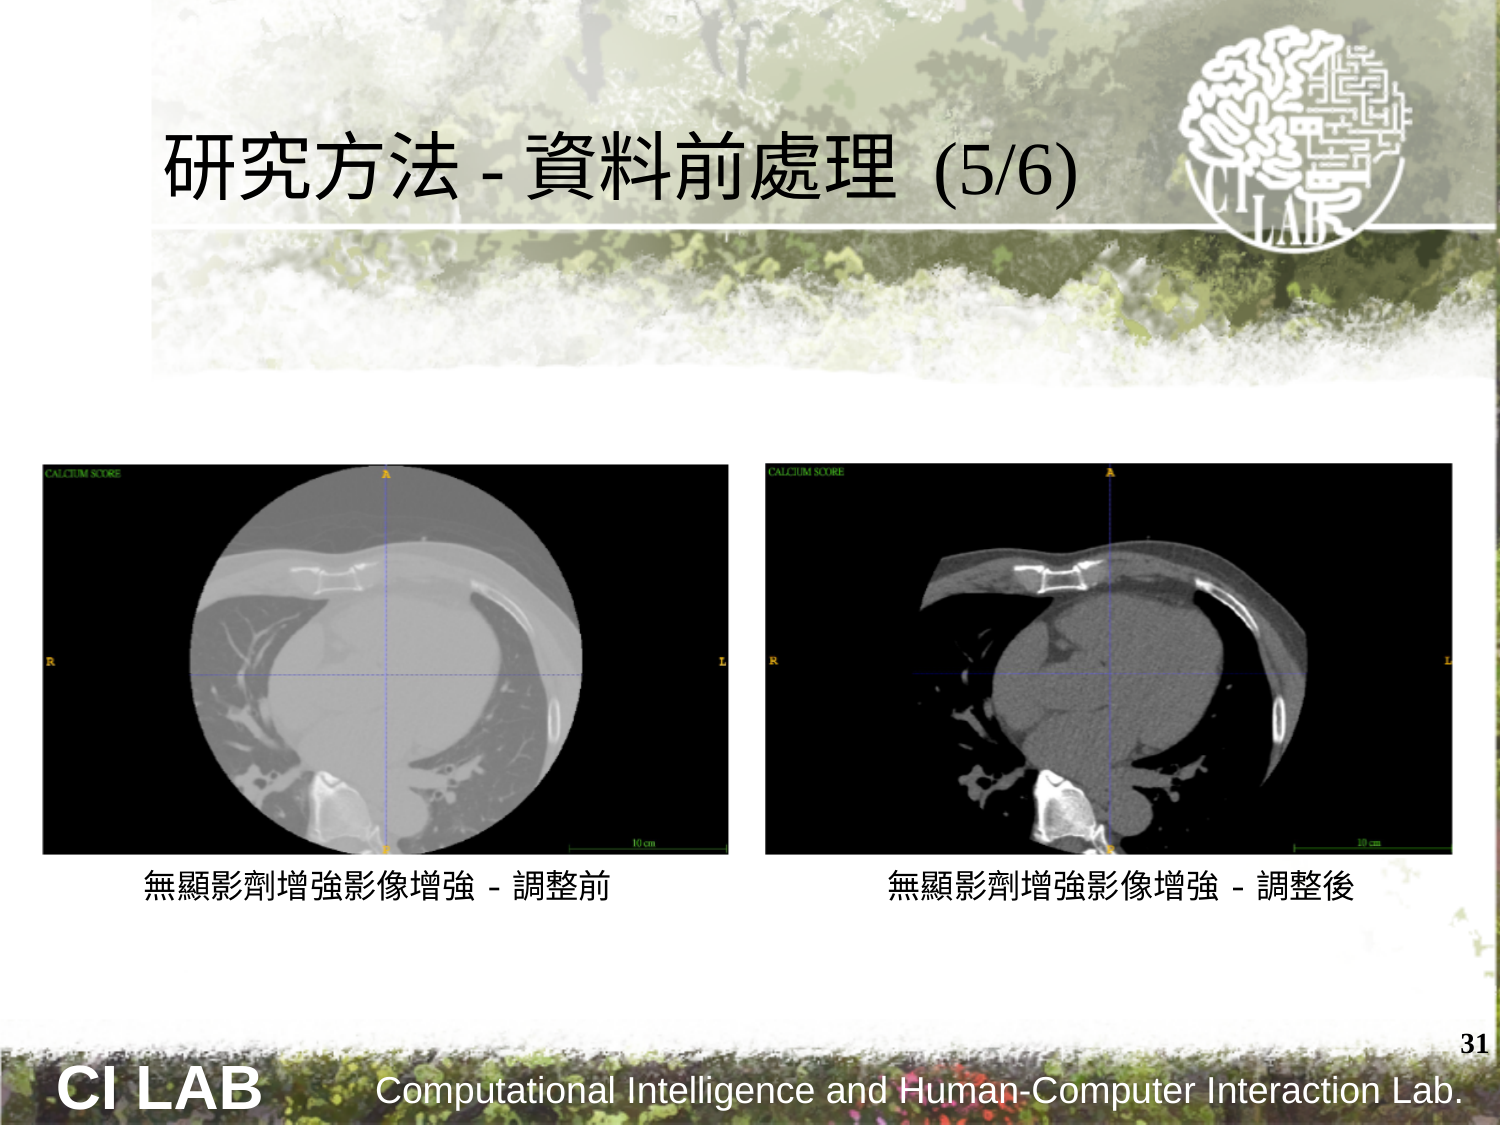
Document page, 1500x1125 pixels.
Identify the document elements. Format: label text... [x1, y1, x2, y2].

slide_number 31 [1426, 985, 1500, 1067]
text_box 無顯影劑增強影像增強-調整前 [129, 867, 627, 913]
text_box 無顯影劑增強影像增強-調整後 [873, 867, 1371, 913]
picture [0, 0, 1500, 1125]
title 研究方法-資料前處理 (5/6) [147, 31, 1448, 219]
